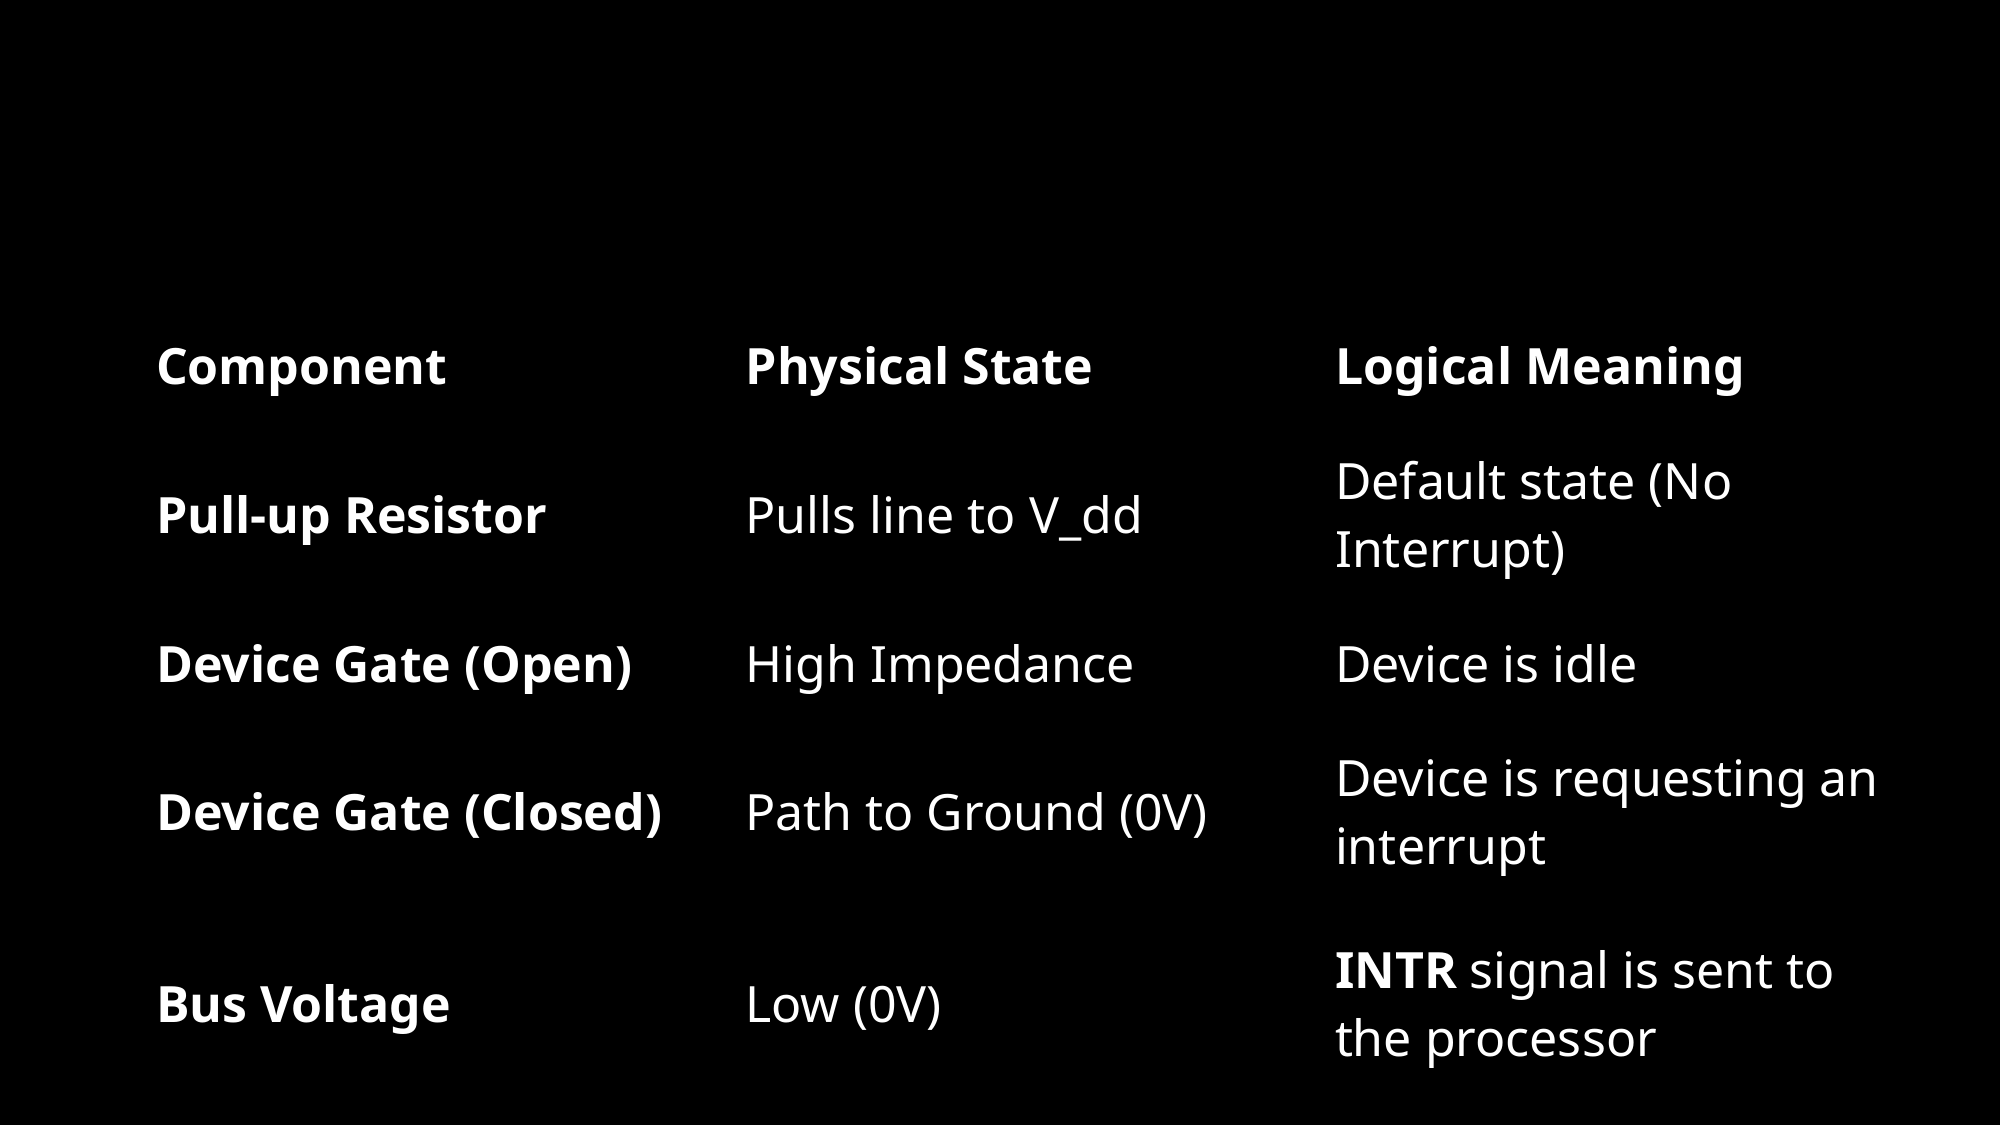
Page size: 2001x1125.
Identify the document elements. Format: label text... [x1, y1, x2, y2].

table_cell Pull-up Resistor [138, 434, 726, 594]
table_cell Default state (No Interrupt) [1317, 434, 1905, 594]
table_cell Path to Ground (0V) [728, 731, 1316, 891]
table_cell Pulls line to V_dd [728, 434, 1316, 594]
table_cell Bus Voltage [138, 893, 726, 1114]
table_header Logical Meaning [1317, 299, 1905, 433]
table_cell Device Gate (Open) [138, 596, 726, 730]
table_cell Device is requesting an interrupt [1317, 731, 1905, 891]
table_cell Device Gate (Closed) [138, 731, 726, 891]
table_cell Device is idle [1317, 596, 1905, 730]
table_cell INTR signal is sent to the processor [1317, 893, 1905, 1114]
table_header Physical State [728, 299, 1316, 433]
table_cell High Impedance [728, 596, 1316, 730]
table_header Component [138, 299, 726, 433]
table_cell Low (0V) [728, 893, 1316, 1114]
